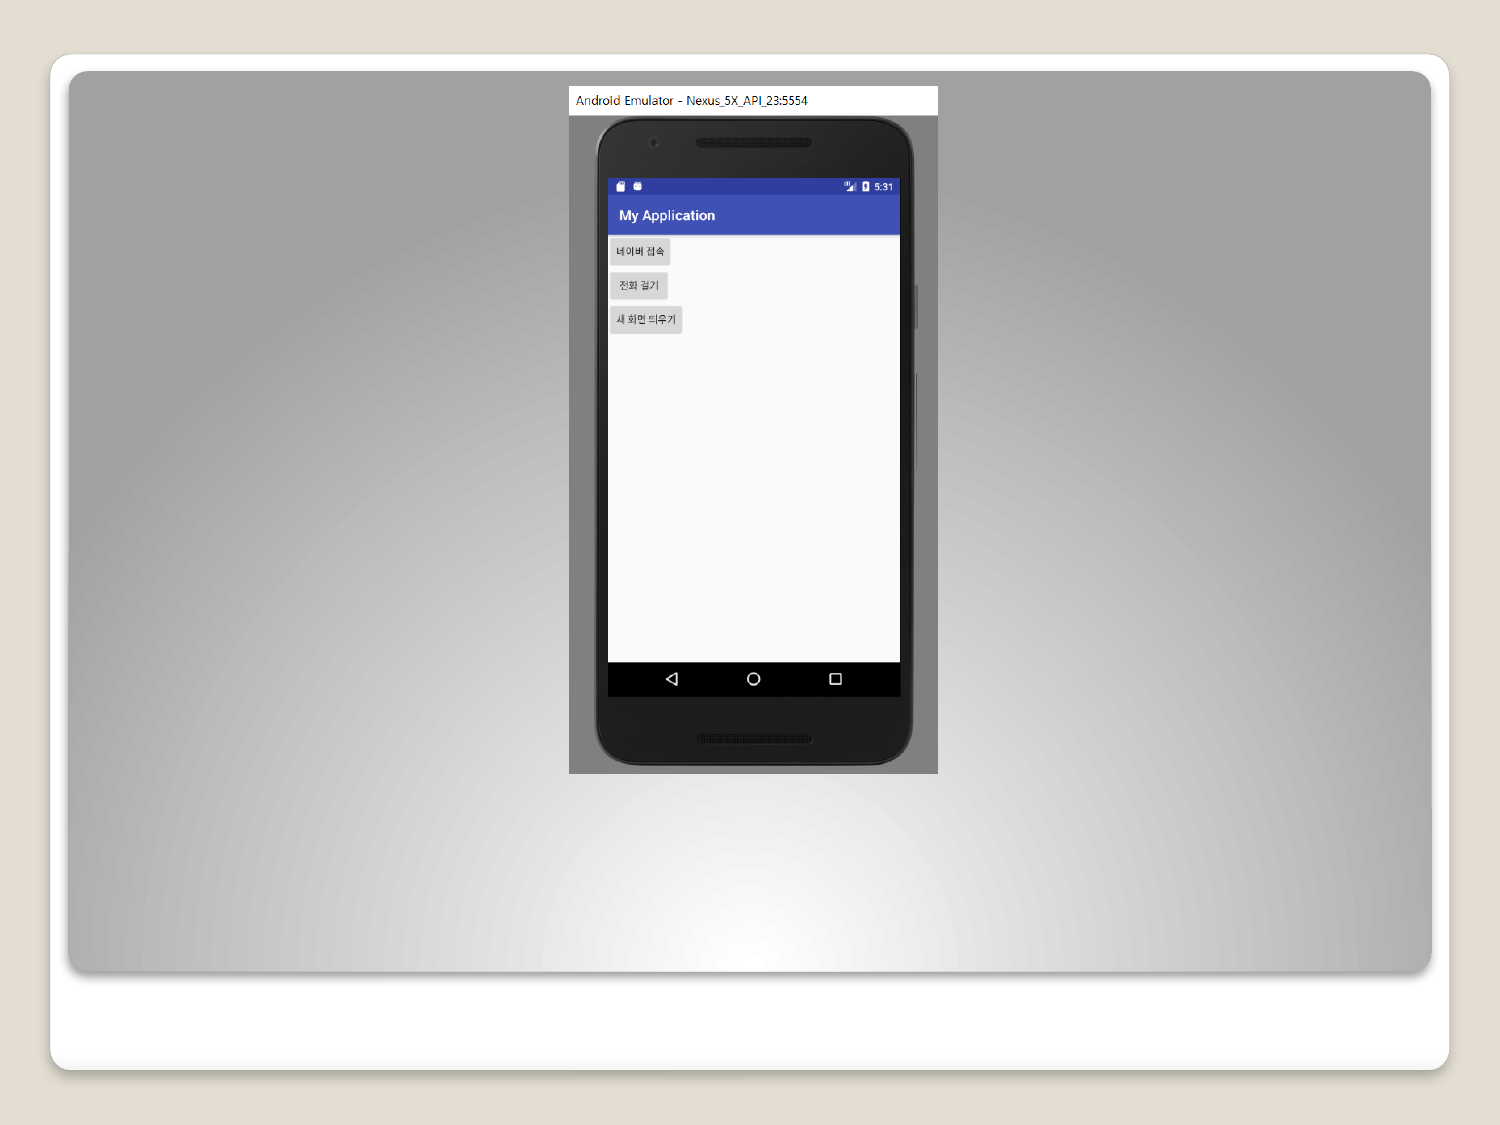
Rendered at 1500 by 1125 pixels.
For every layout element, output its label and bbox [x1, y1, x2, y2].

list [569, 86, 938, 775]
